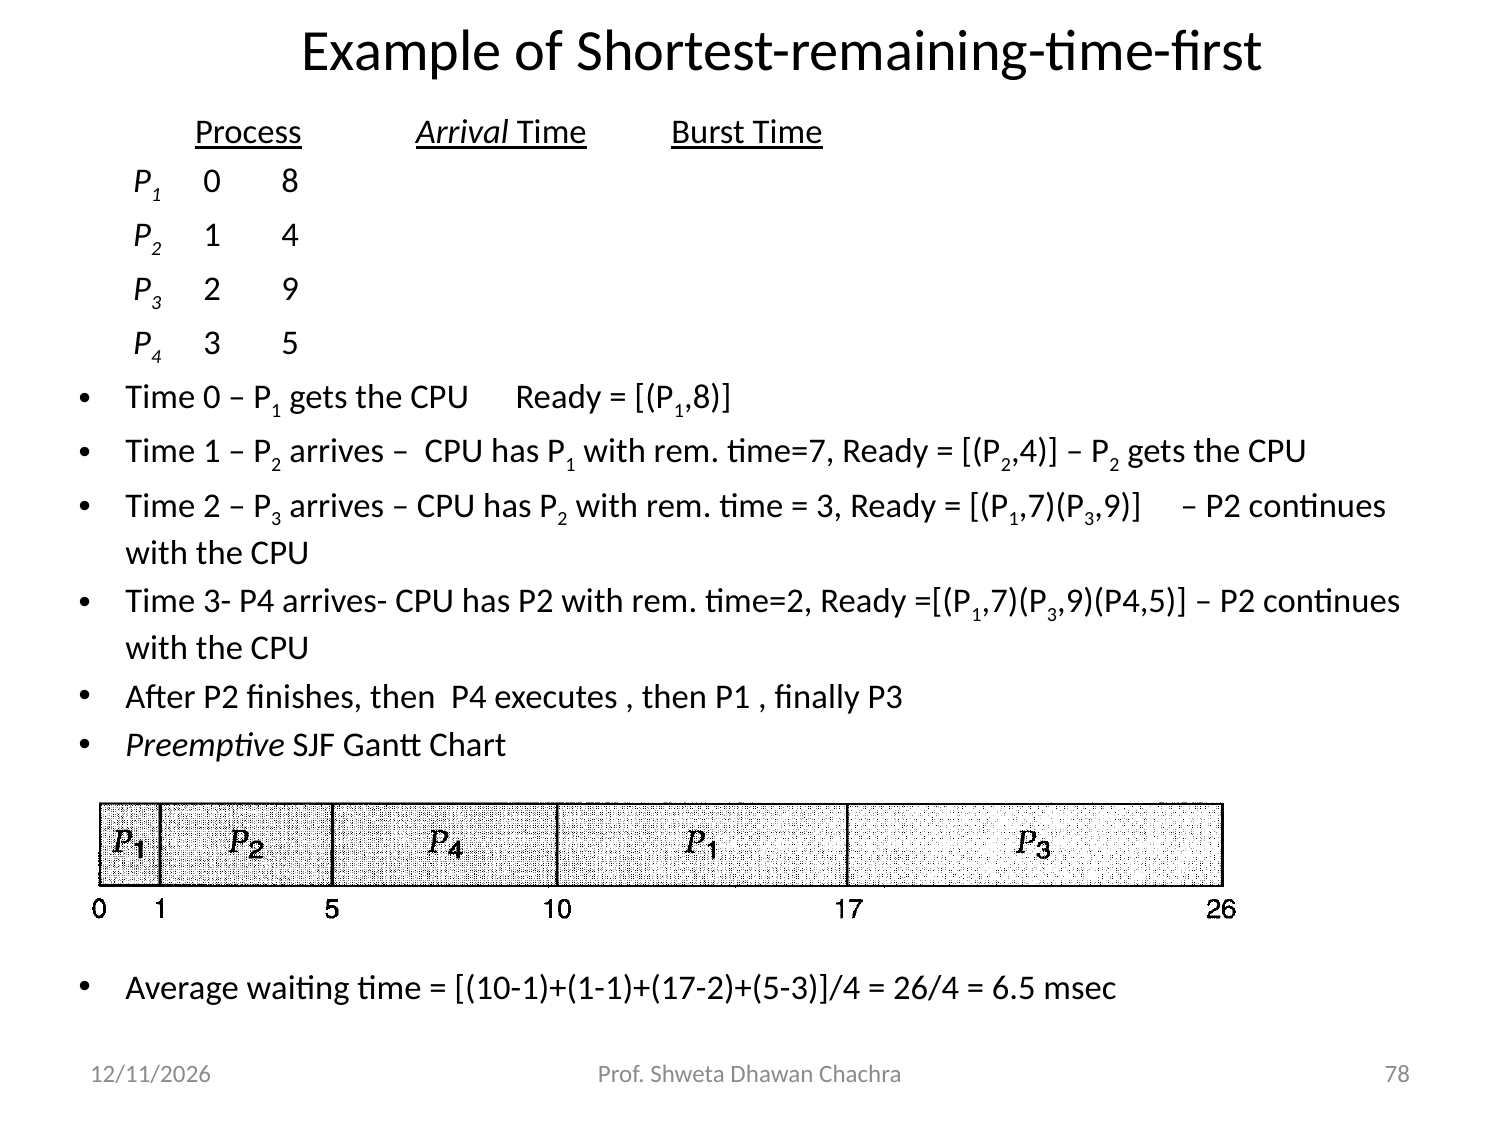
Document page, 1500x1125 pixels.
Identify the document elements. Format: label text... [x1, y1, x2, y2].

title Example of Shortest-remaining-time-first [159, 0, 1406, 95]
footer Prof. Shweta Dhawan Chachra [512, 1042, 988, 1103]
list ProcessA arri Arrival TimeT Burst Time P1 0 8 P2 1 4 P3 2 9 P4 3 5 Time 0 – P1 gets the CPU Ready = [(P1,8)] Time 1 – P2 arrives – CPU has P1 with rem. time=7, Ready = [(P2,4)] – P2 gets the CPU Time 2 – P3 arrives – CPU has P2 with rem. time = 3, Ready = [(P1,7)(P3,9)] – P2 continues with the CPU Time 3- P4 arrives- CPU has P2 with rem. time=2, Ready =[(P1,7)(P3,9)(P4,5)] – P2 continues with the CPU After P2 finishes, then P4 executes , then P1 , finally P3 Preemptive SJF Gantt Chart Average waiting time = [(10-1)+(1-1)+(17-2)+(5-3)]/4 = 26/4 = 6.5 msec [63, 101, 1446, 1030]
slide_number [75, 1042, 425, 1103]
slide_number 78 [1074, 1042, 1425, 1103]
picture [76, 786, 1253, 932]
